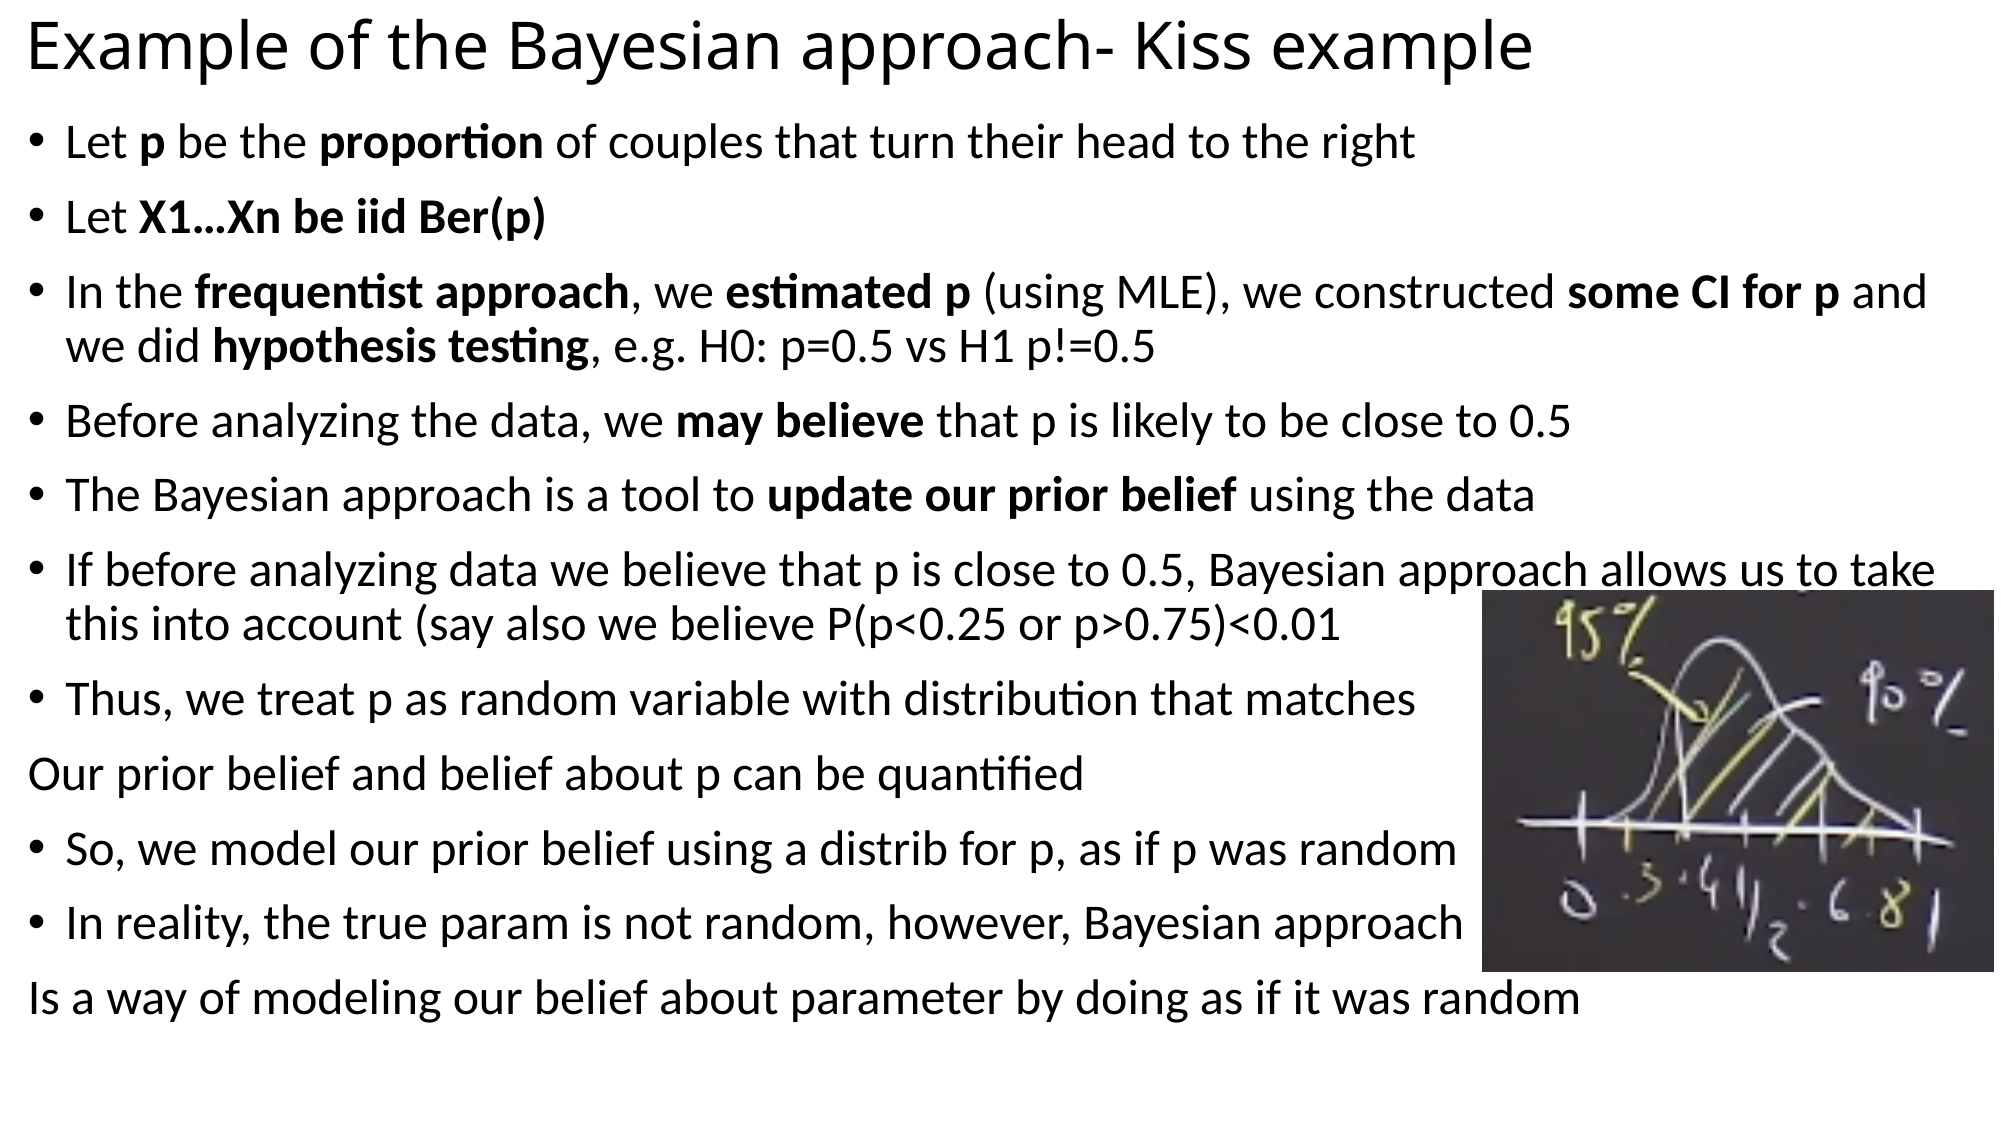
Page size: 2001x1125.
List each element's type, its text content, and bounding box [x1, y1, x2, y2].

title Example of the Bayesian approach- Kiss example [10, 4, 1974, 93]
picture [1482, 590, 1994, 972]
list Let p be the proportion of couples that turn their head to the right Let X1…Xn be iid Ber(p) In the frequentist approach, we estimated p (using MLE), we constructed some CI for p and we did hypothesis testing, e.g. H0: p=0.5 vs H1 p!=0.5 Before analyzing the data, we may believe that p is likely to be close to 0.5 The Bayesian approach is a tool to update our prior belief using the data If before analyzing data we believe that p is close to 0.5, Bayesian approach allows us to take this into account (say also we believe P(p<0.25 or p>0.75)<0.01 Thus, we treat p as random variable with distribution that matches Our prior belief and belief about p can be quantified So, we model our prior belief using a distrib for p, as if p was random In reality, the true param is not random, however, Bayesian approach Is a way of modeling our belief about parameter by doing as if it was random [12, 107, 1983, 1108]
